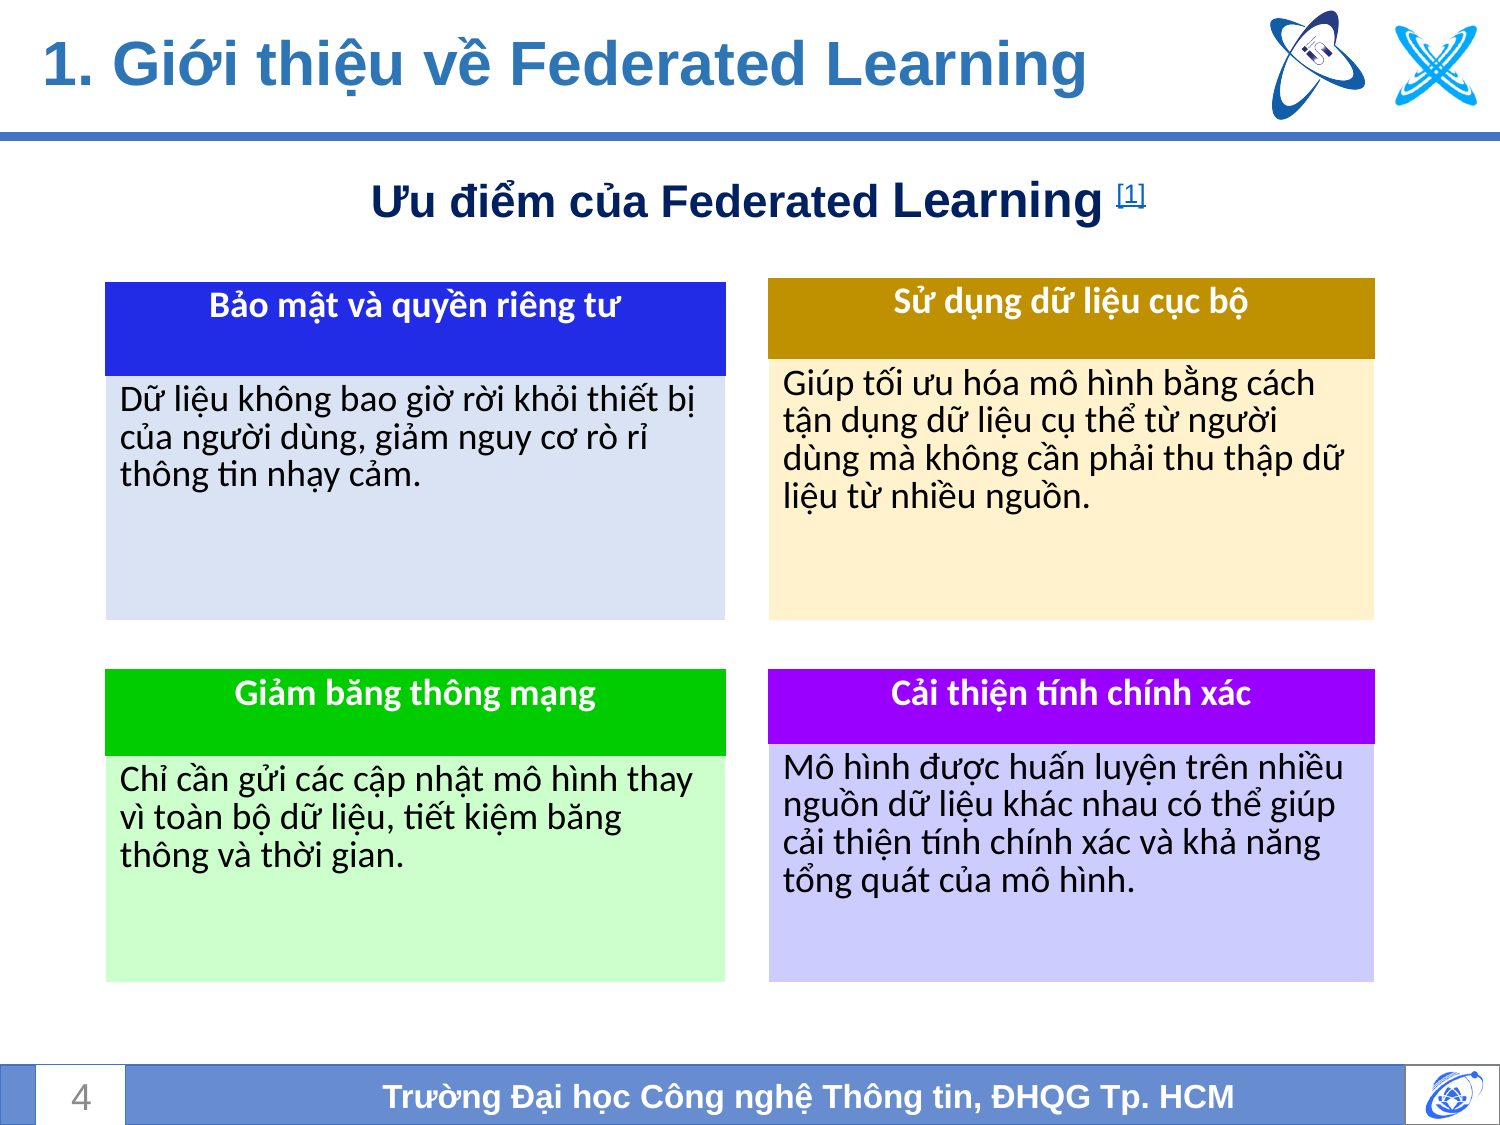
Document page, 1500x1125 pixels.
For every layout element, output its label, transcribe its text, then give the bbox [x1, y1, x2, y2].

picture [1377, 5, 1493, 125]
table_header Cải thiện tính chính xác [768, 669, 1375, 744]
table_cell Giúp tối ưu hóa mô hình bằng cách tận dụng dữ liệu cụ thể từ người dùng mà không cần phải thu thập dữ liệu từ nhiều nguồn. [769, 359, 1374, 620]
table_header Sử dụng dữ liệu cục bộ [768, 278, 1375, 359]
table_header Giảm băng thông mạng [105, 669, 726, 756]
picture [1421, 1054, 1484, 1125]
picture [1259, 108, 1376, 123]
table_cell Dữ liệu không bao giờ rời khỏi thiết bị của người dùng, giảm nguy cơ rò rỉ thông tin nhạy cảm. [106, 376, 725, 620]
picture [1259, 7, 1376, 23]
table_header Bảo mật và quyền riêng tư [105, 282, 726, 376]
table_cell Mô hình được huấn luyện trên nhiều nguồn dữ liệu khác nhau có thể giúp cải thiện tính chính xác và khả năng tổng quát của mô hình. [769, 744, 1374, 982]
slide_number 4 [16, 1065, 107, 1125]
table_cell Chỉ cần gửi các cập nhật mô hình thay vì toàn bộ dữ liệu, tiết kiệm băng thông và thời gian. [106, 756, 725, 982]
list Ưu điểm của Federated Learning [1] [355, 151, 1207, 235]
title 1. Giới thiệu về Federated Learning [27, 23, 1376, 108]
